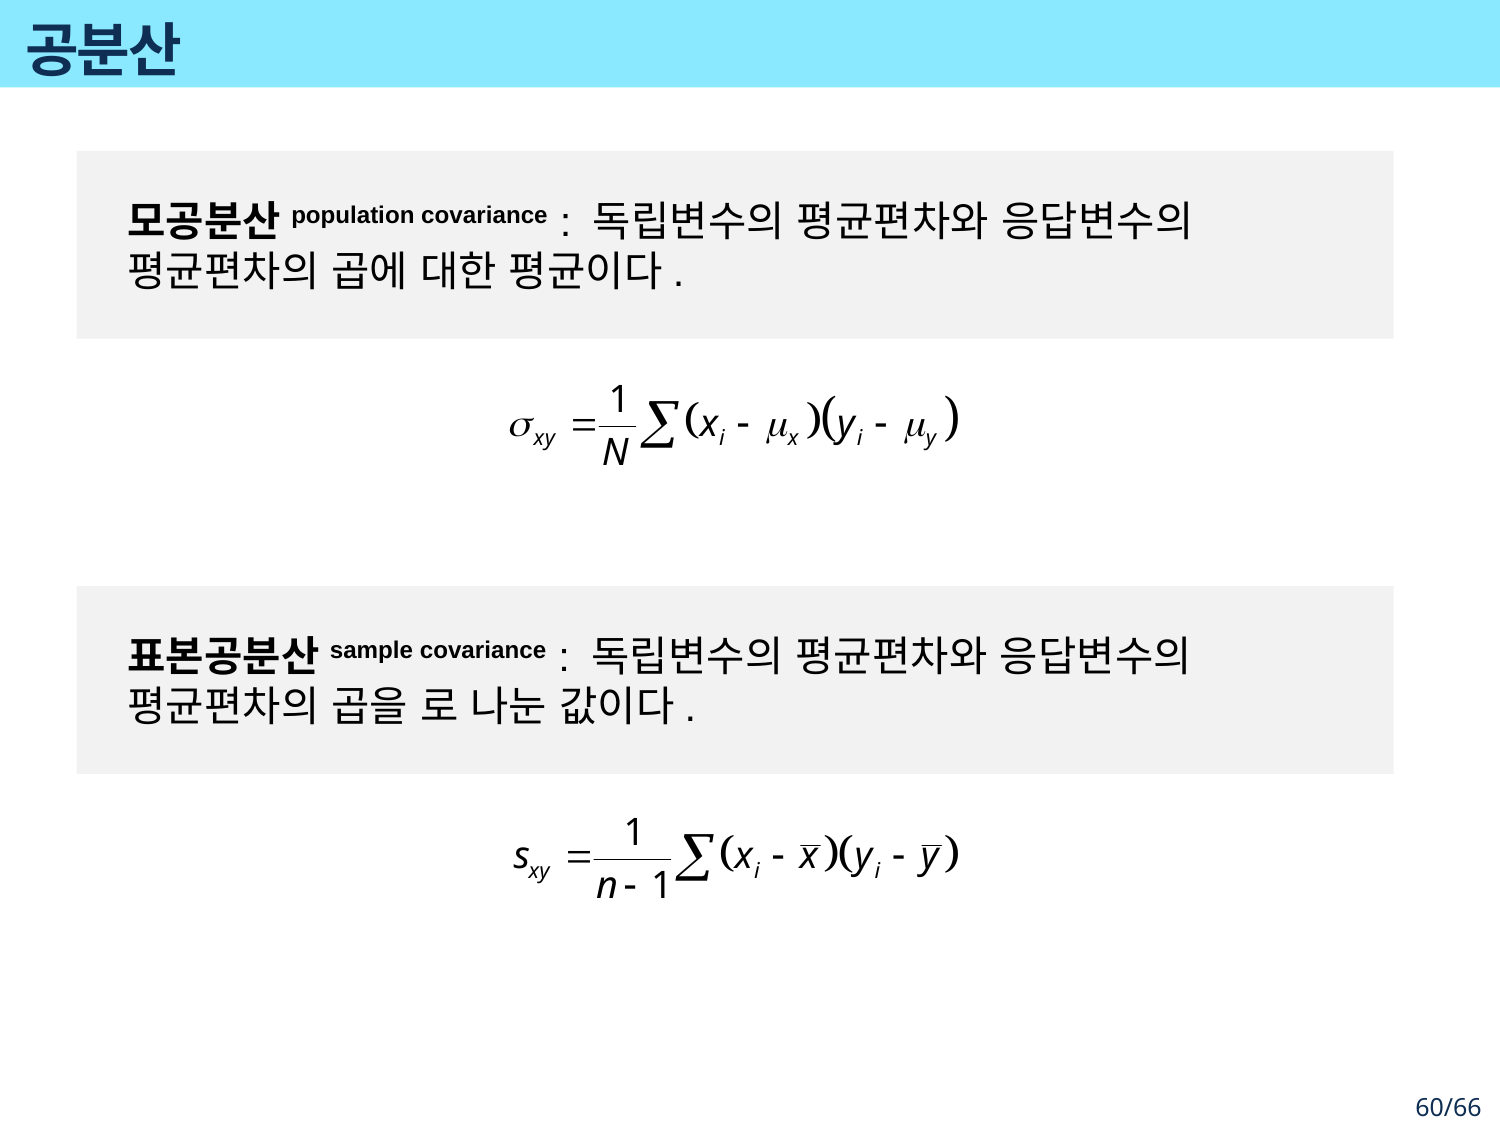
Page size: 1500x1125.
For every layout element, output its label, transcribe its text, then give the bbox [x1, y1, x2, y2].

text_box [75, 149, 1396, 341]
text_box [504, 802, 970, 912]
text_box [75, 584, 1396, 776]
title 공분산 [10, 5, 1288, 84]
text_box 모공분산population covariance : 독립변수의 평균편차와 응답변수의 평균편차의 곱에 대한 평균이다. [112, 187, 1371, 302]
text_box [500, 369, 970, 479]
